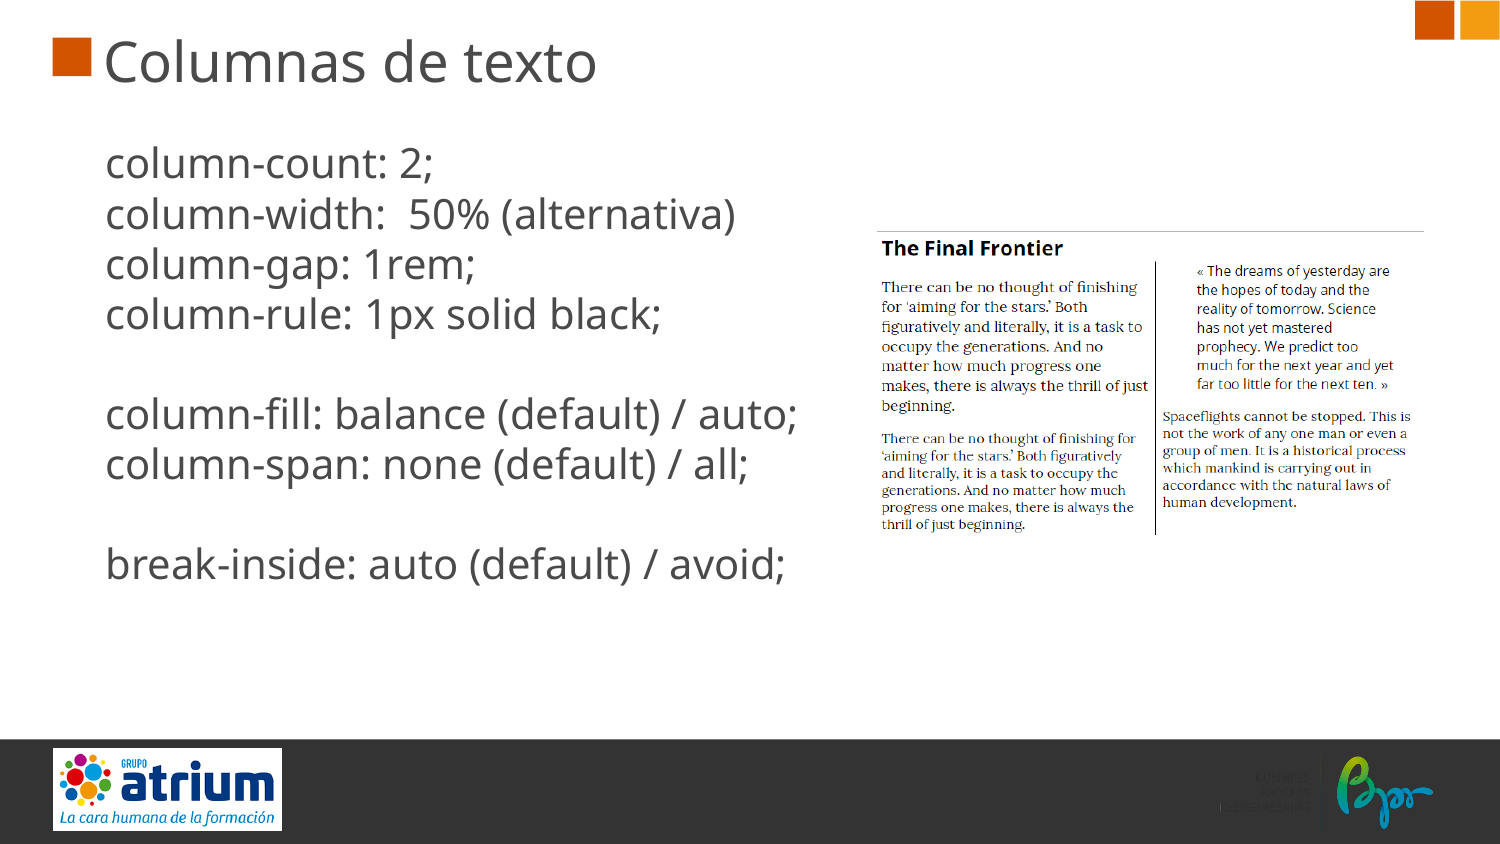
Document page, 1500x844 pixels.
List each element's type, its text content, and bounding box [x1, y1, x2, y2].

picture [53, 748, 282, 831]
title Columnas de texto [94, 17, 1381, 107]
picture [1211, 750, 1442, 836]
list column-count: 2; column-width: 50% (alternativa) column-gap: 1rem; column-rule: 1px solid black; column-fill: balance (default) / auto; column-span: none (default) / all; break-inside: auto (default) / avoid; [97, 128, 831, 685]
picture [876, 230, 1425, 540]
